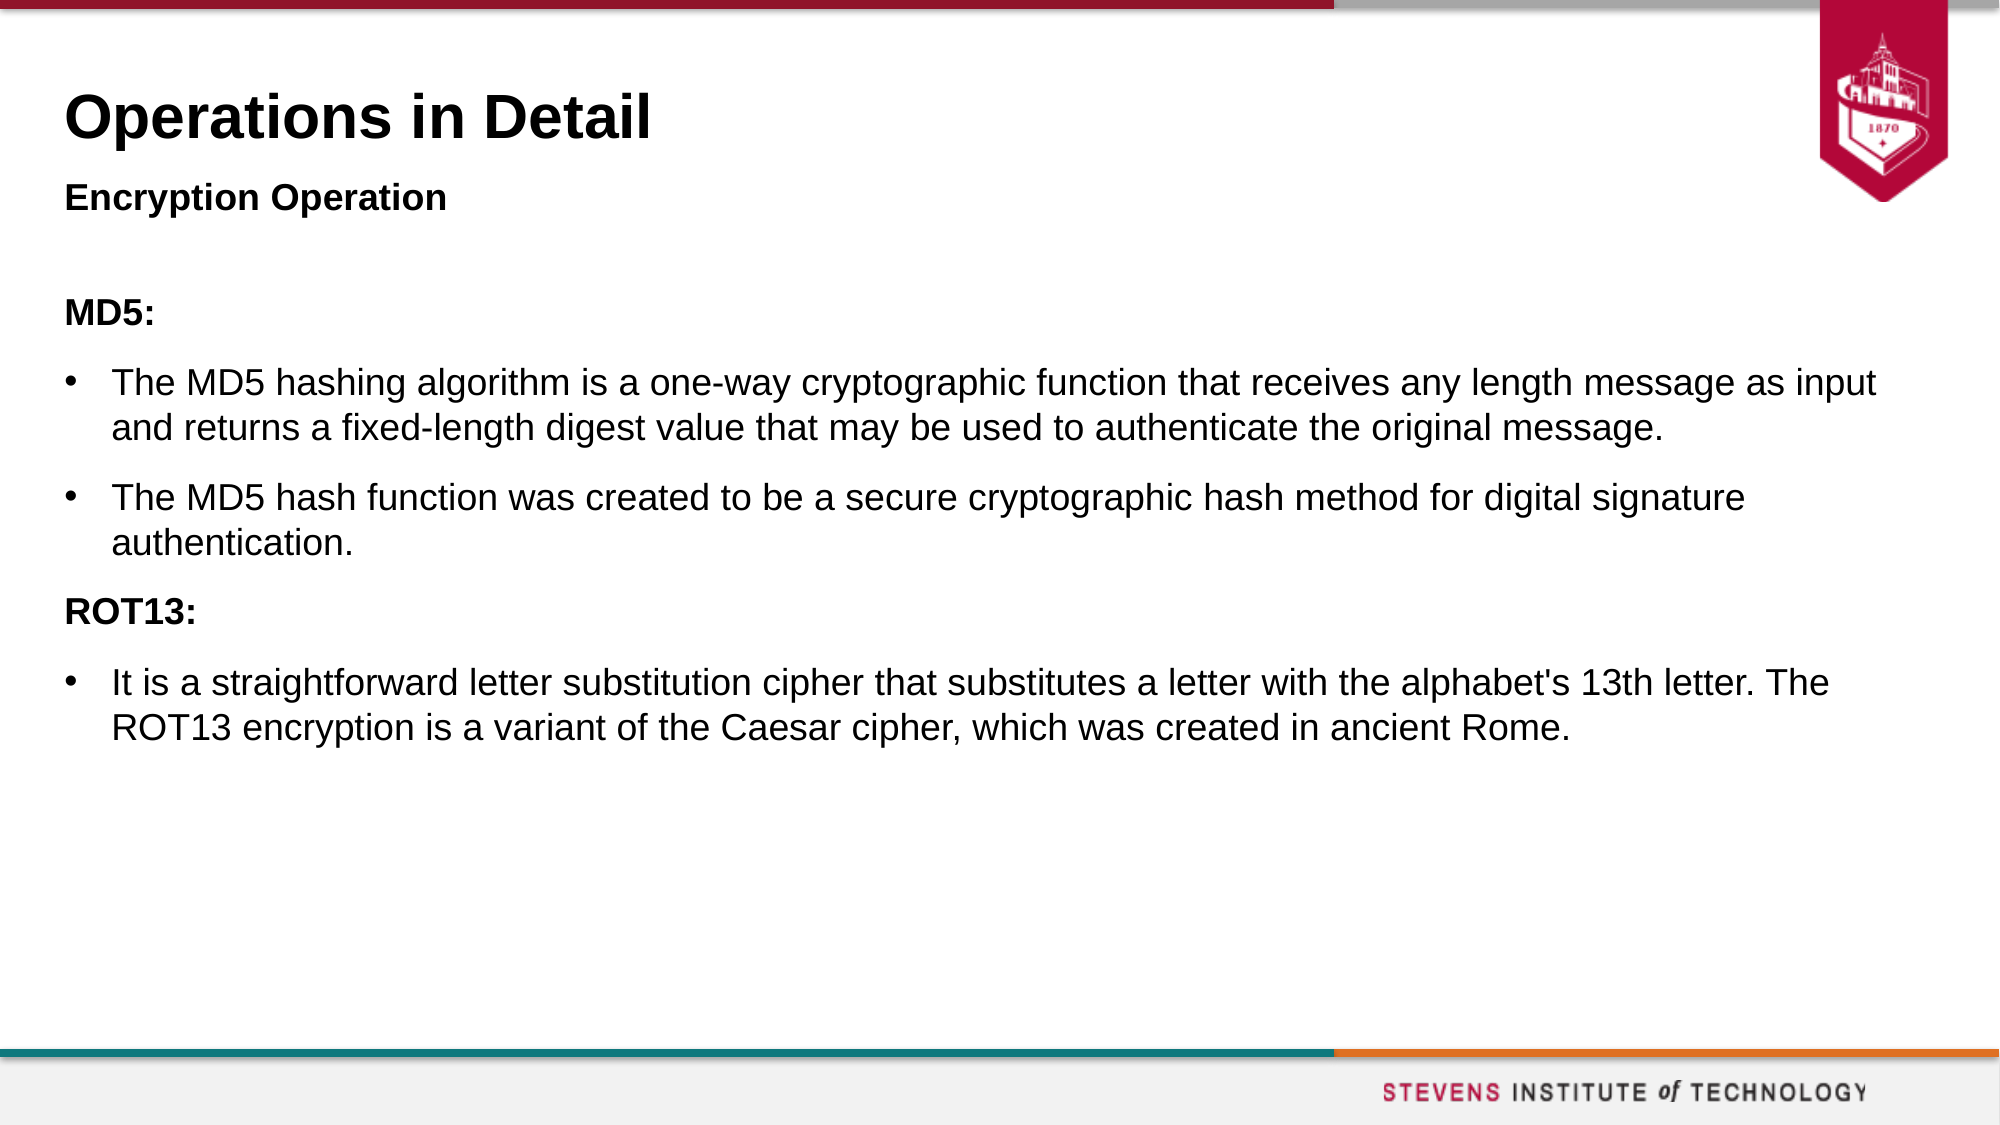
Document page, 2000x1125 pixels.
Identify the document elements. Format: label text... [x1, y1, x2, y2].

slide_number [1862, 1057, 1967, 1118]
title Operations in Detail [49, 68, 1647, 157]
list Encryption Operation [49, 165, 1652, 232]
list MD5: The MD5 hashing algorithm is a one-way cryptographic function that receives any length message as input and returns a fixed-length digest value that may be used to authenticate the original message. The MD5 hash function was created to be a secure cryptographic hash method for digital signature authentication. ROT13: It is a straightforward letter substitution cipher that substitutes a letter with the alphabet's 13th letter. The ROT13 encryption is a variant of the Caesar cipher, which was created in ancient Rome. [49, 280, 1951, 1000]
